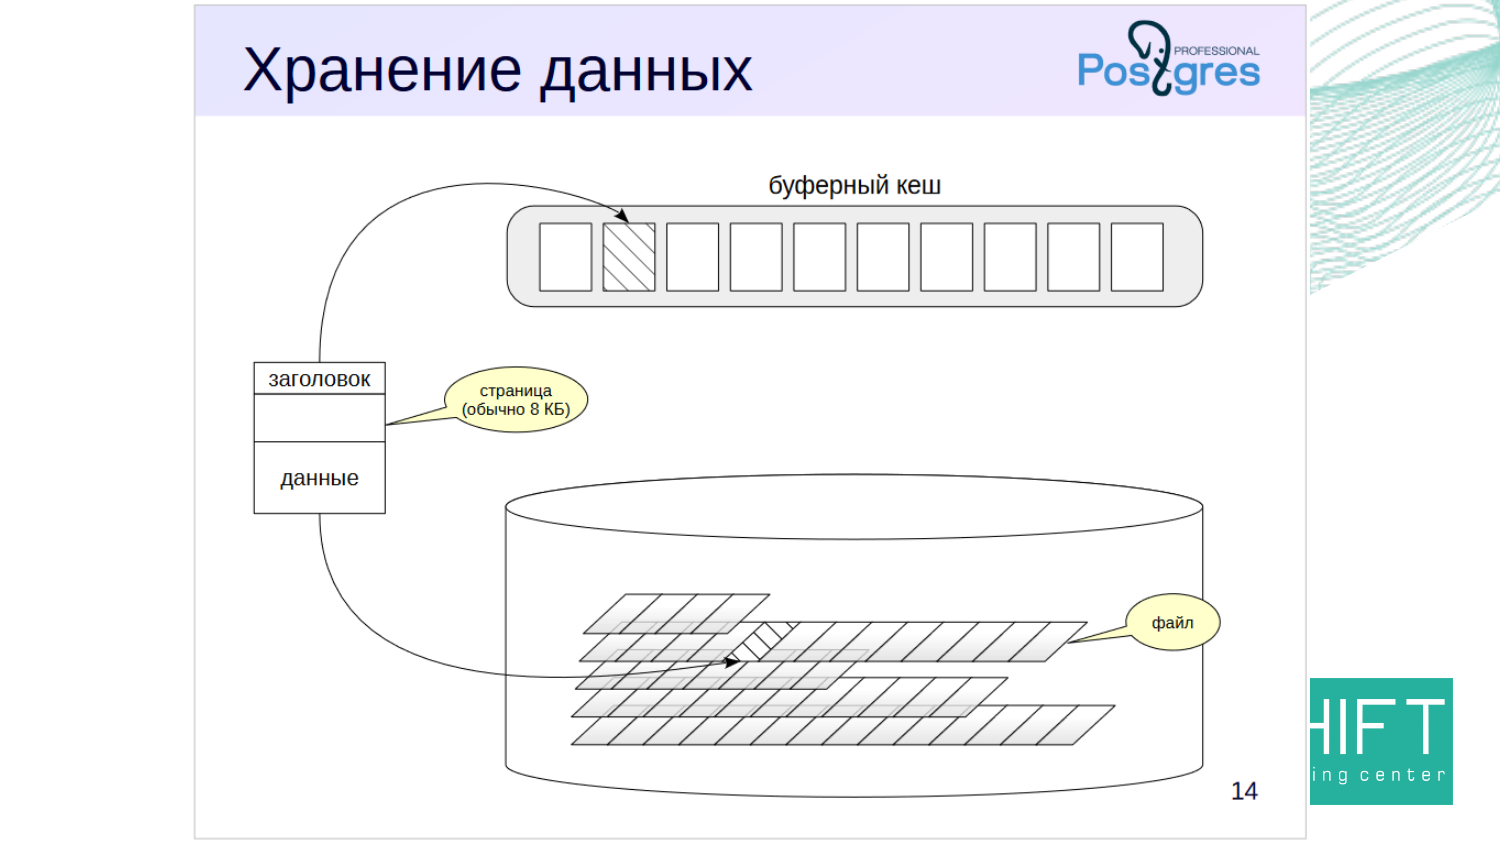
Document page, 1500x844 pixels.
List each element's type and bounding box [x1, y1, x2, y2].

picture [190, 0, 1453, 844]
